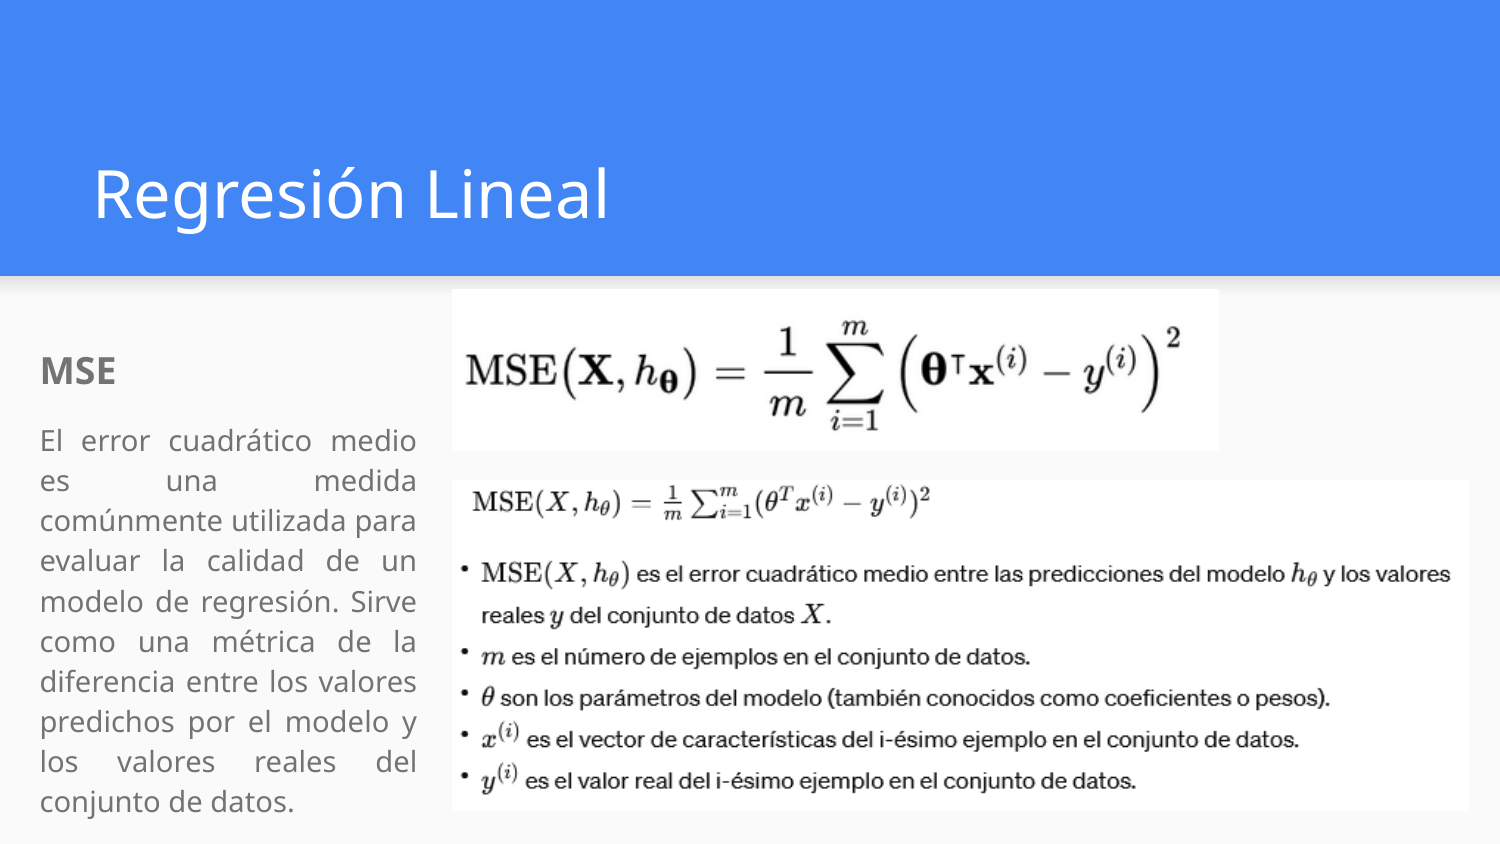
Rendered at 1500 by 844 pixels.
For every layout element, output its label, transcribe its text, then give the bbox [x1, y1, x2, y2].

picture [452, 289, 1219, 451]
title Regresión Lineal [77, 121, 1427, 248]
picture [452, 480, 1469, 811]
text_box MSE El error cuadrático medio es una medida comúnmente utilizada para evaluar la calidad de un modelo de regresión. Sirve como una métrica de la diferencia entre los valores predichos por el modelo y los valores reales del conjunto de datos. [24, 332, 433, 784]
